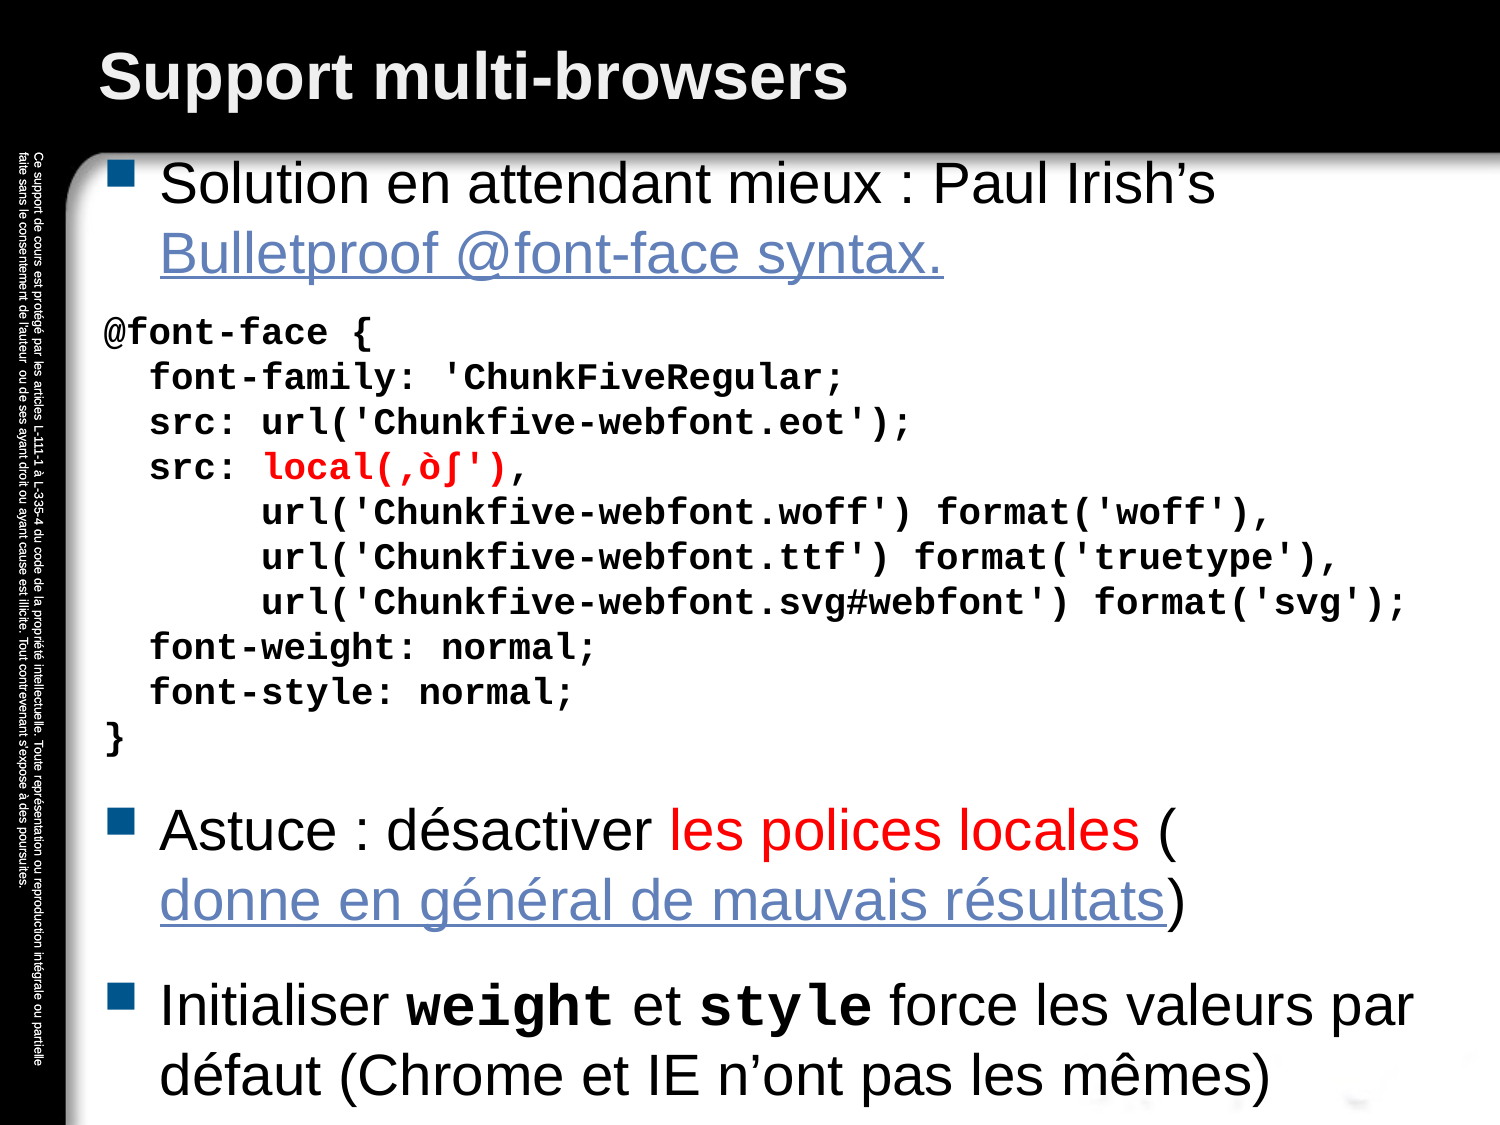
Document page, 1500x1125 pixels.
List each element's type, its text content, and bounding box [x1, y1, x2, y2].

list Solution en attendant mieux : Paul Irish’s Bulletproof @font-face syntax. @font-face { font-family: 'ChunkFiveRegular; src: url('Chunkfive-webfont.eot'); src: local(‚ò∫'), url('Chunkfive-webfont.woff') format('woff'), url('Chunkfive-webfont.ttf') format('truetype'), url('Chunkfive-webfont.svg#webfont') format('svg'); font-weight: normal; font-style: normal; } Astuce : désactiver les polices locales (donne en général de mauvais résultats) Initialiser weight et style force les valeurs par défaut (Chrome et IE n’ont pas les mêmes) [88, 136, 1483, 913]
title Support multi-browsers [83, 28, 1472, 117]
picture [0, 0, 1500, 1125]
